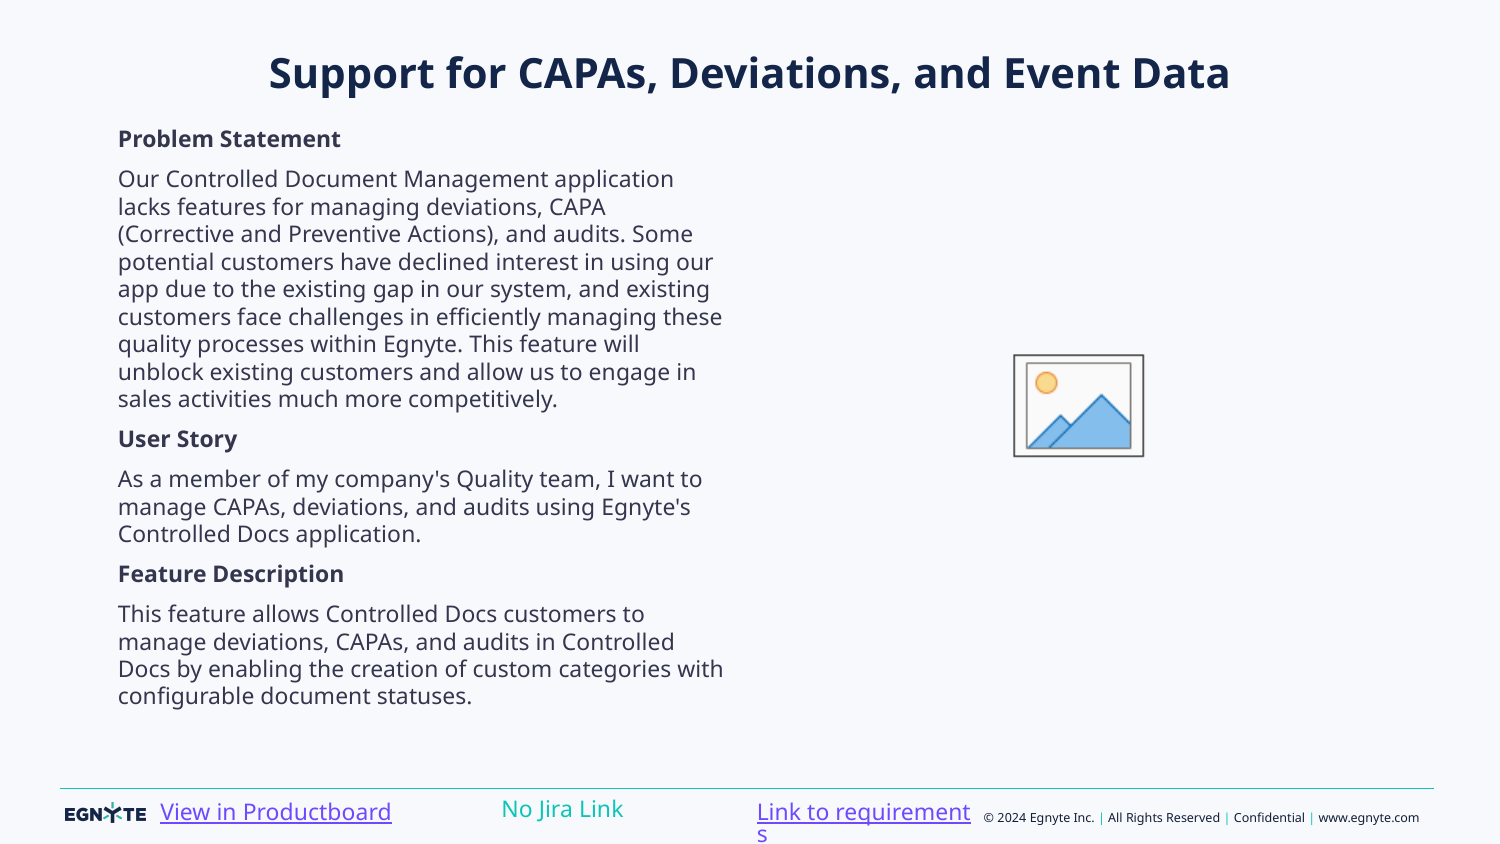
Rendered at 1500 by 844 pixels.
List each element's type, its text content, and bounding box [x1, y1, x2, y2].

list Link to requirements [742, 790, 997, 835]
title Support for CAPAs, Deviations, and Event Data [103, 44, 1397, 106]
picture [65, 802, 145, 823]
list Problem Statement Our Controlled Document Management application lacks features for managing deviations, CAPA (Corrective and Preventive Actions), and audits. Some potential customers have declined interest in using our app due to the existing gap in our system, and existing customers face challenges in efficiently managing these quality processes within Egnyte. This feature will unblock existing customers and allow us to engage in sales activities much more competitively. User Story As a member of my company's Quality team, I want to manage CAPAs, deviations, and audits using Egnyte's Controlled Docs application. Feature Description This feature allows Controlled Docs customers to manage deviations, CAPAs, and audits in Controlled Docs by enabling the creation of custom categories with configurable document statuses. [103, 117, 741, 693]
list View in Productboard [145, 790, 486, 835]
list No Jira Link [486, 790, 741, 835]
picture [761, 119, 1397, 693]
